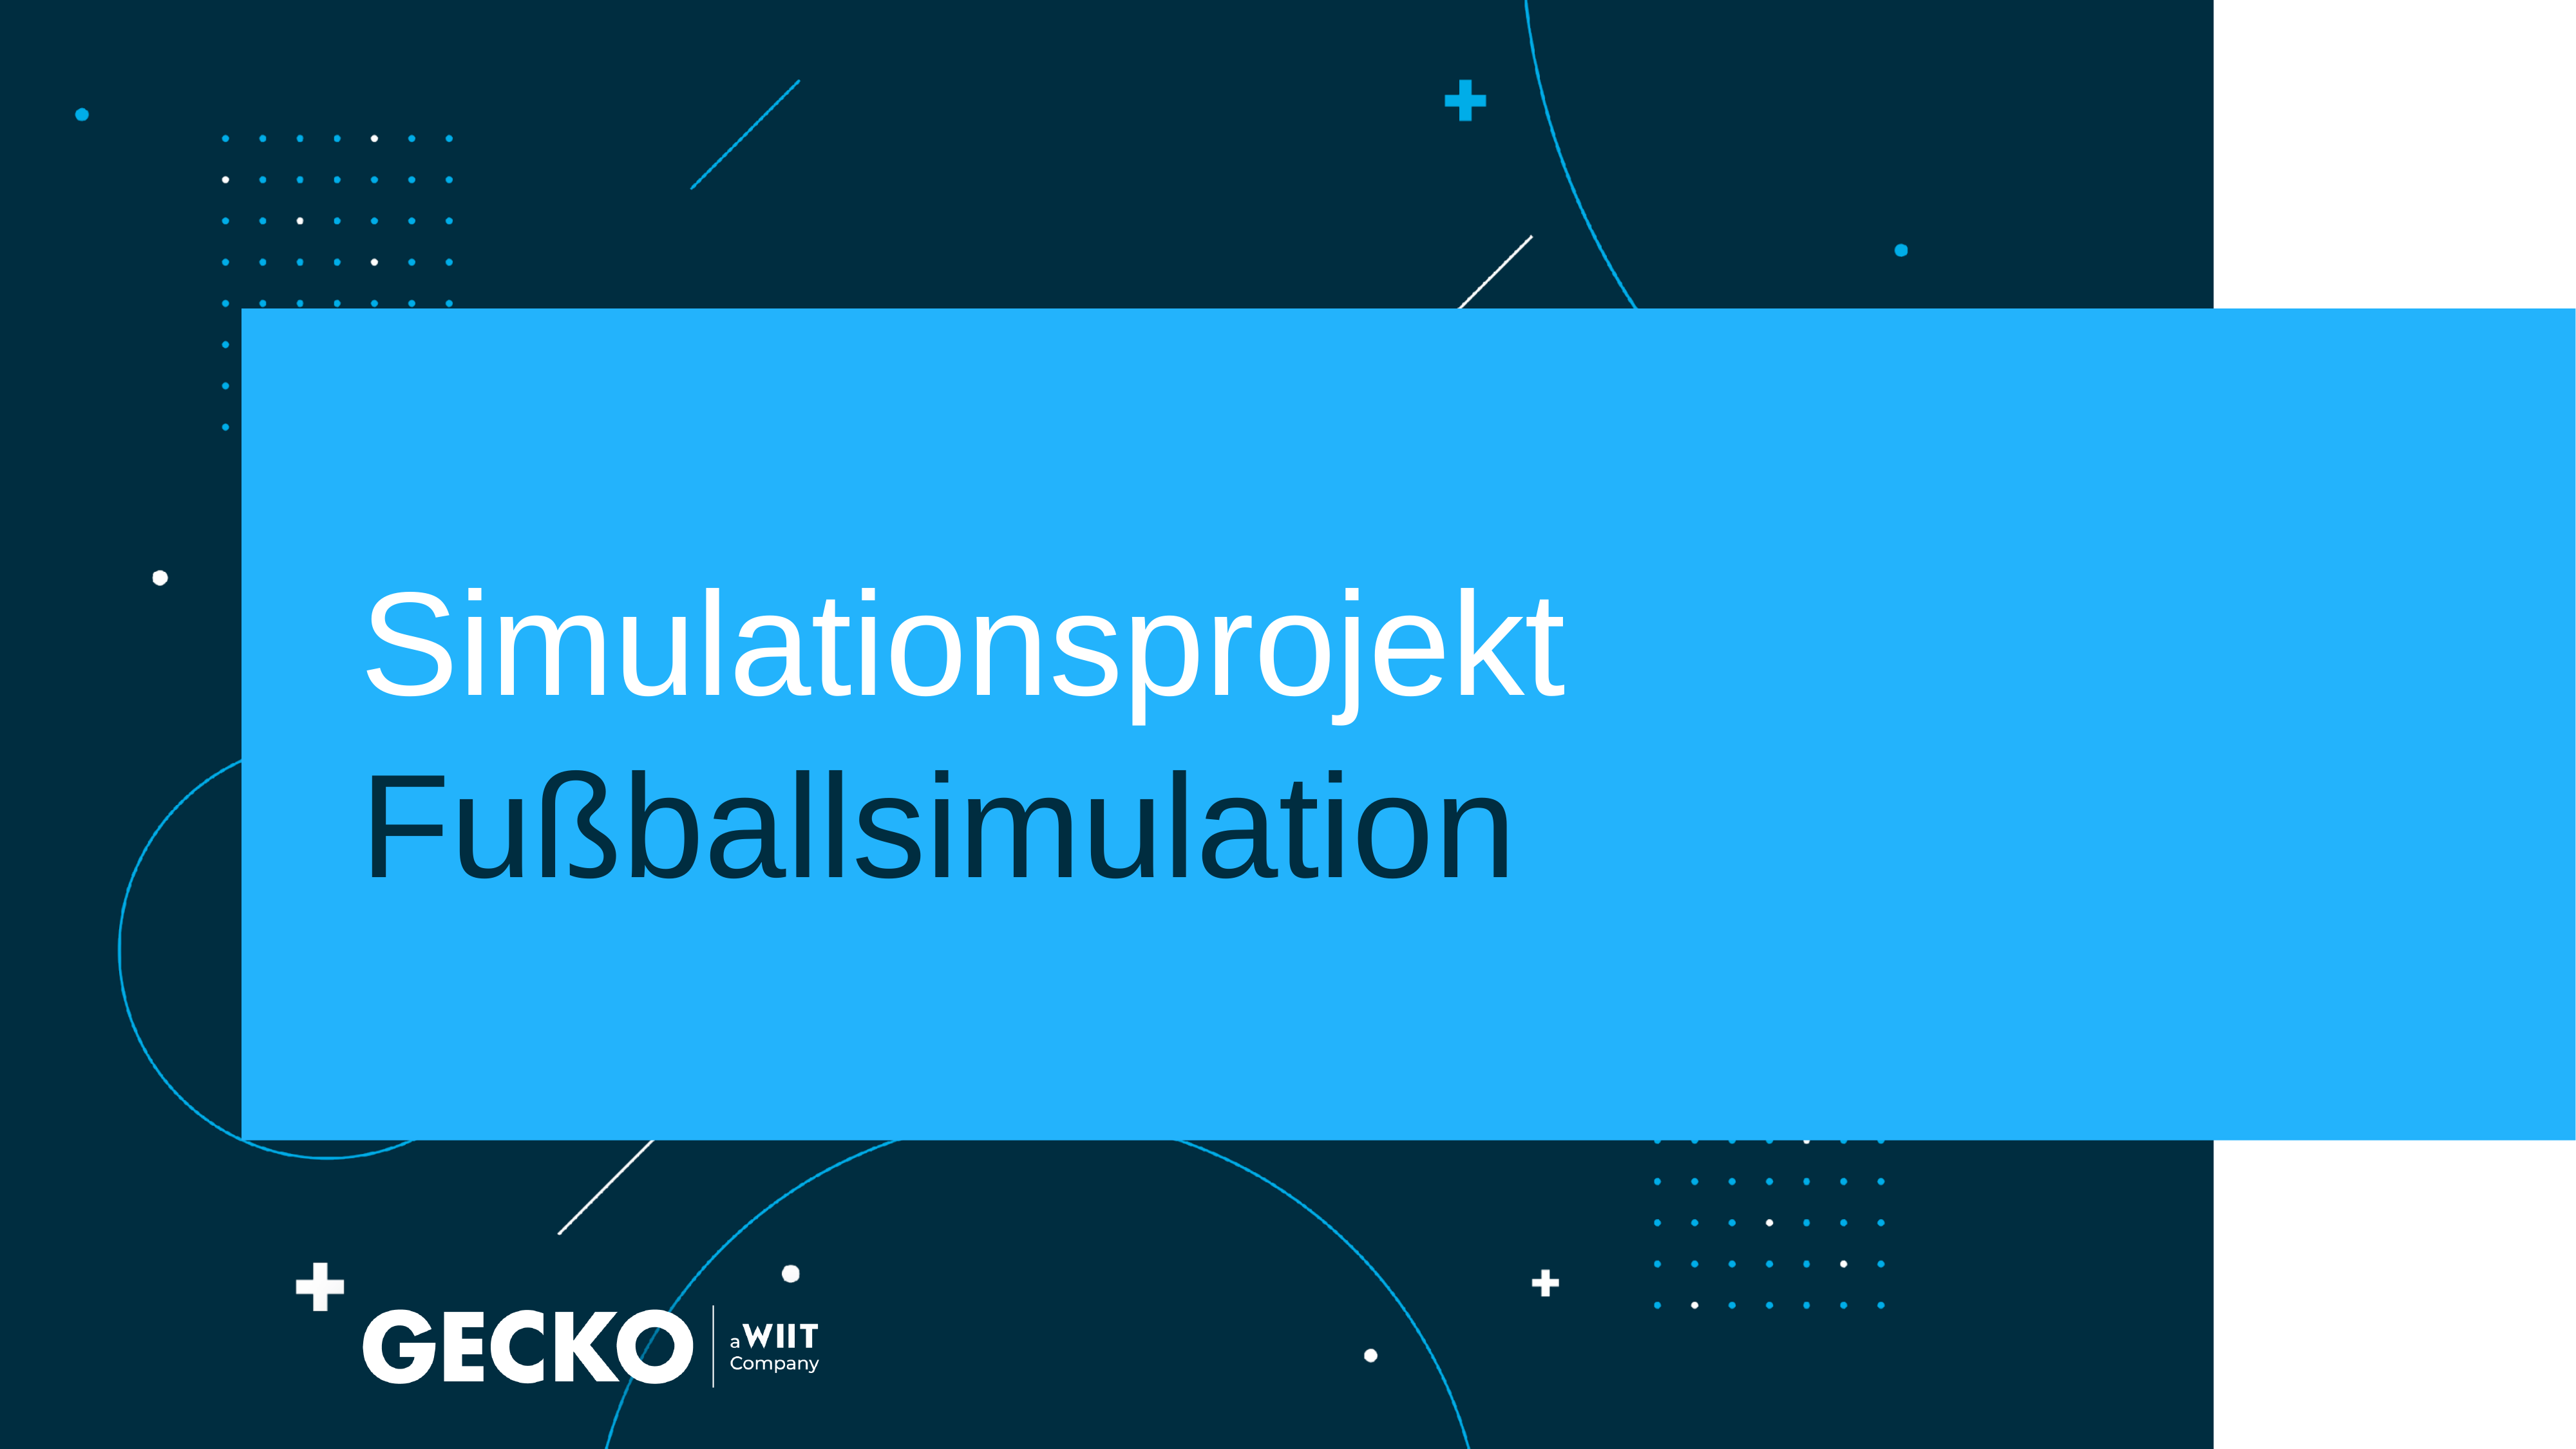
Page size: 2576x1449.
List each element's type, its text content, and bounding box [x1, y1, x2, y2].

picture [296, 1263, 344, 1311]
picture [444, 1374, 483, 1381]
picture [371, 135, 378, 142]
picture [504, 1374, 543, 1383]
picture [297, 217, 303, 224]
list Simulationsprojekt Fußballsimulation [360, 542, 2000, 1374]
picture [556, 1374, 573, 1381]
picture [371, 258, 378, 266]
picture [222, 176, 229, 184]
picture [629, 1374, 681, 1383]
picture [153, 571, 168, 585]
picture [1458, 235, 1533, 308]
picture [374, 1374, 424, 1383]
picture [591, 1374, 618, 1381]
